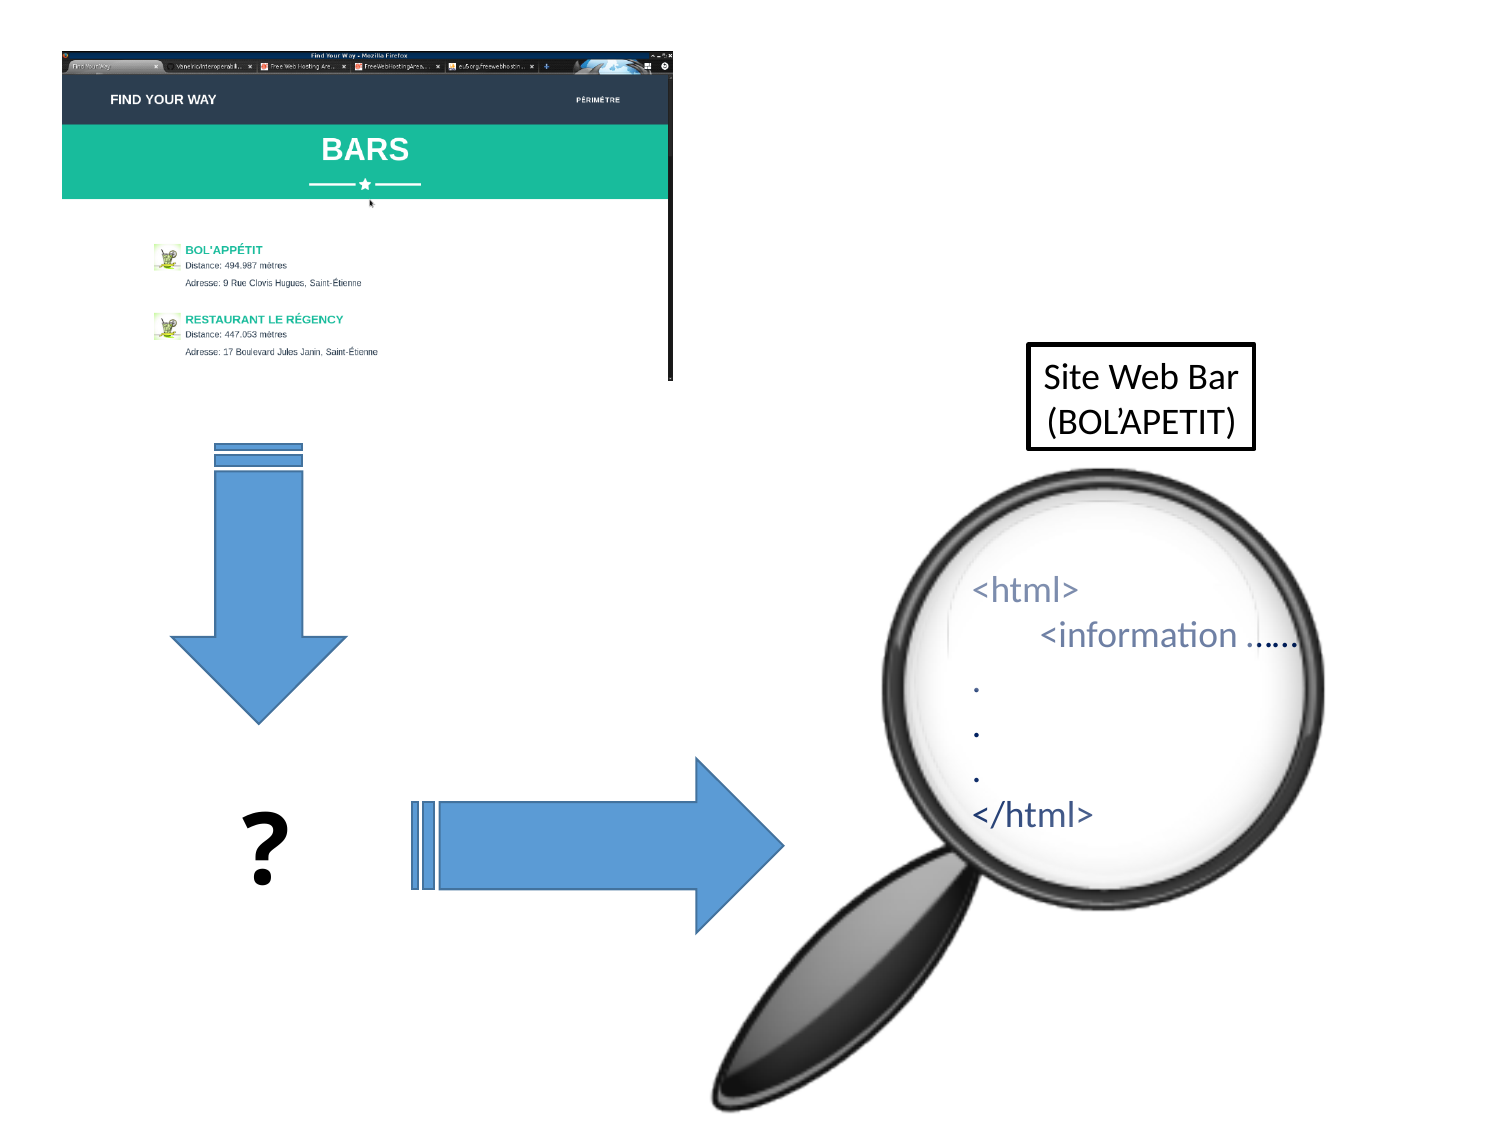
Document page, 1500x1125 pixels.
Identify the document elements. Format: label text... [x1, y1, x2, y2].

picture [62, 51, 673, 381]
text_box [422, 801, 435, 890]
text_box [214, 443, 303, 451]
text_box Site Web Bar (BOL’APETIT) [1028, 344, 1255, 444]
picture [672, 444, 1381, 1125]
text_box [214, 454, 303, 467]
text_box [169, 470, 349, 726]
text_box [438, 801, 672, 891]
text_box [411, 801, 419, 890]
text_box ? [228, 777, 332, 912]
